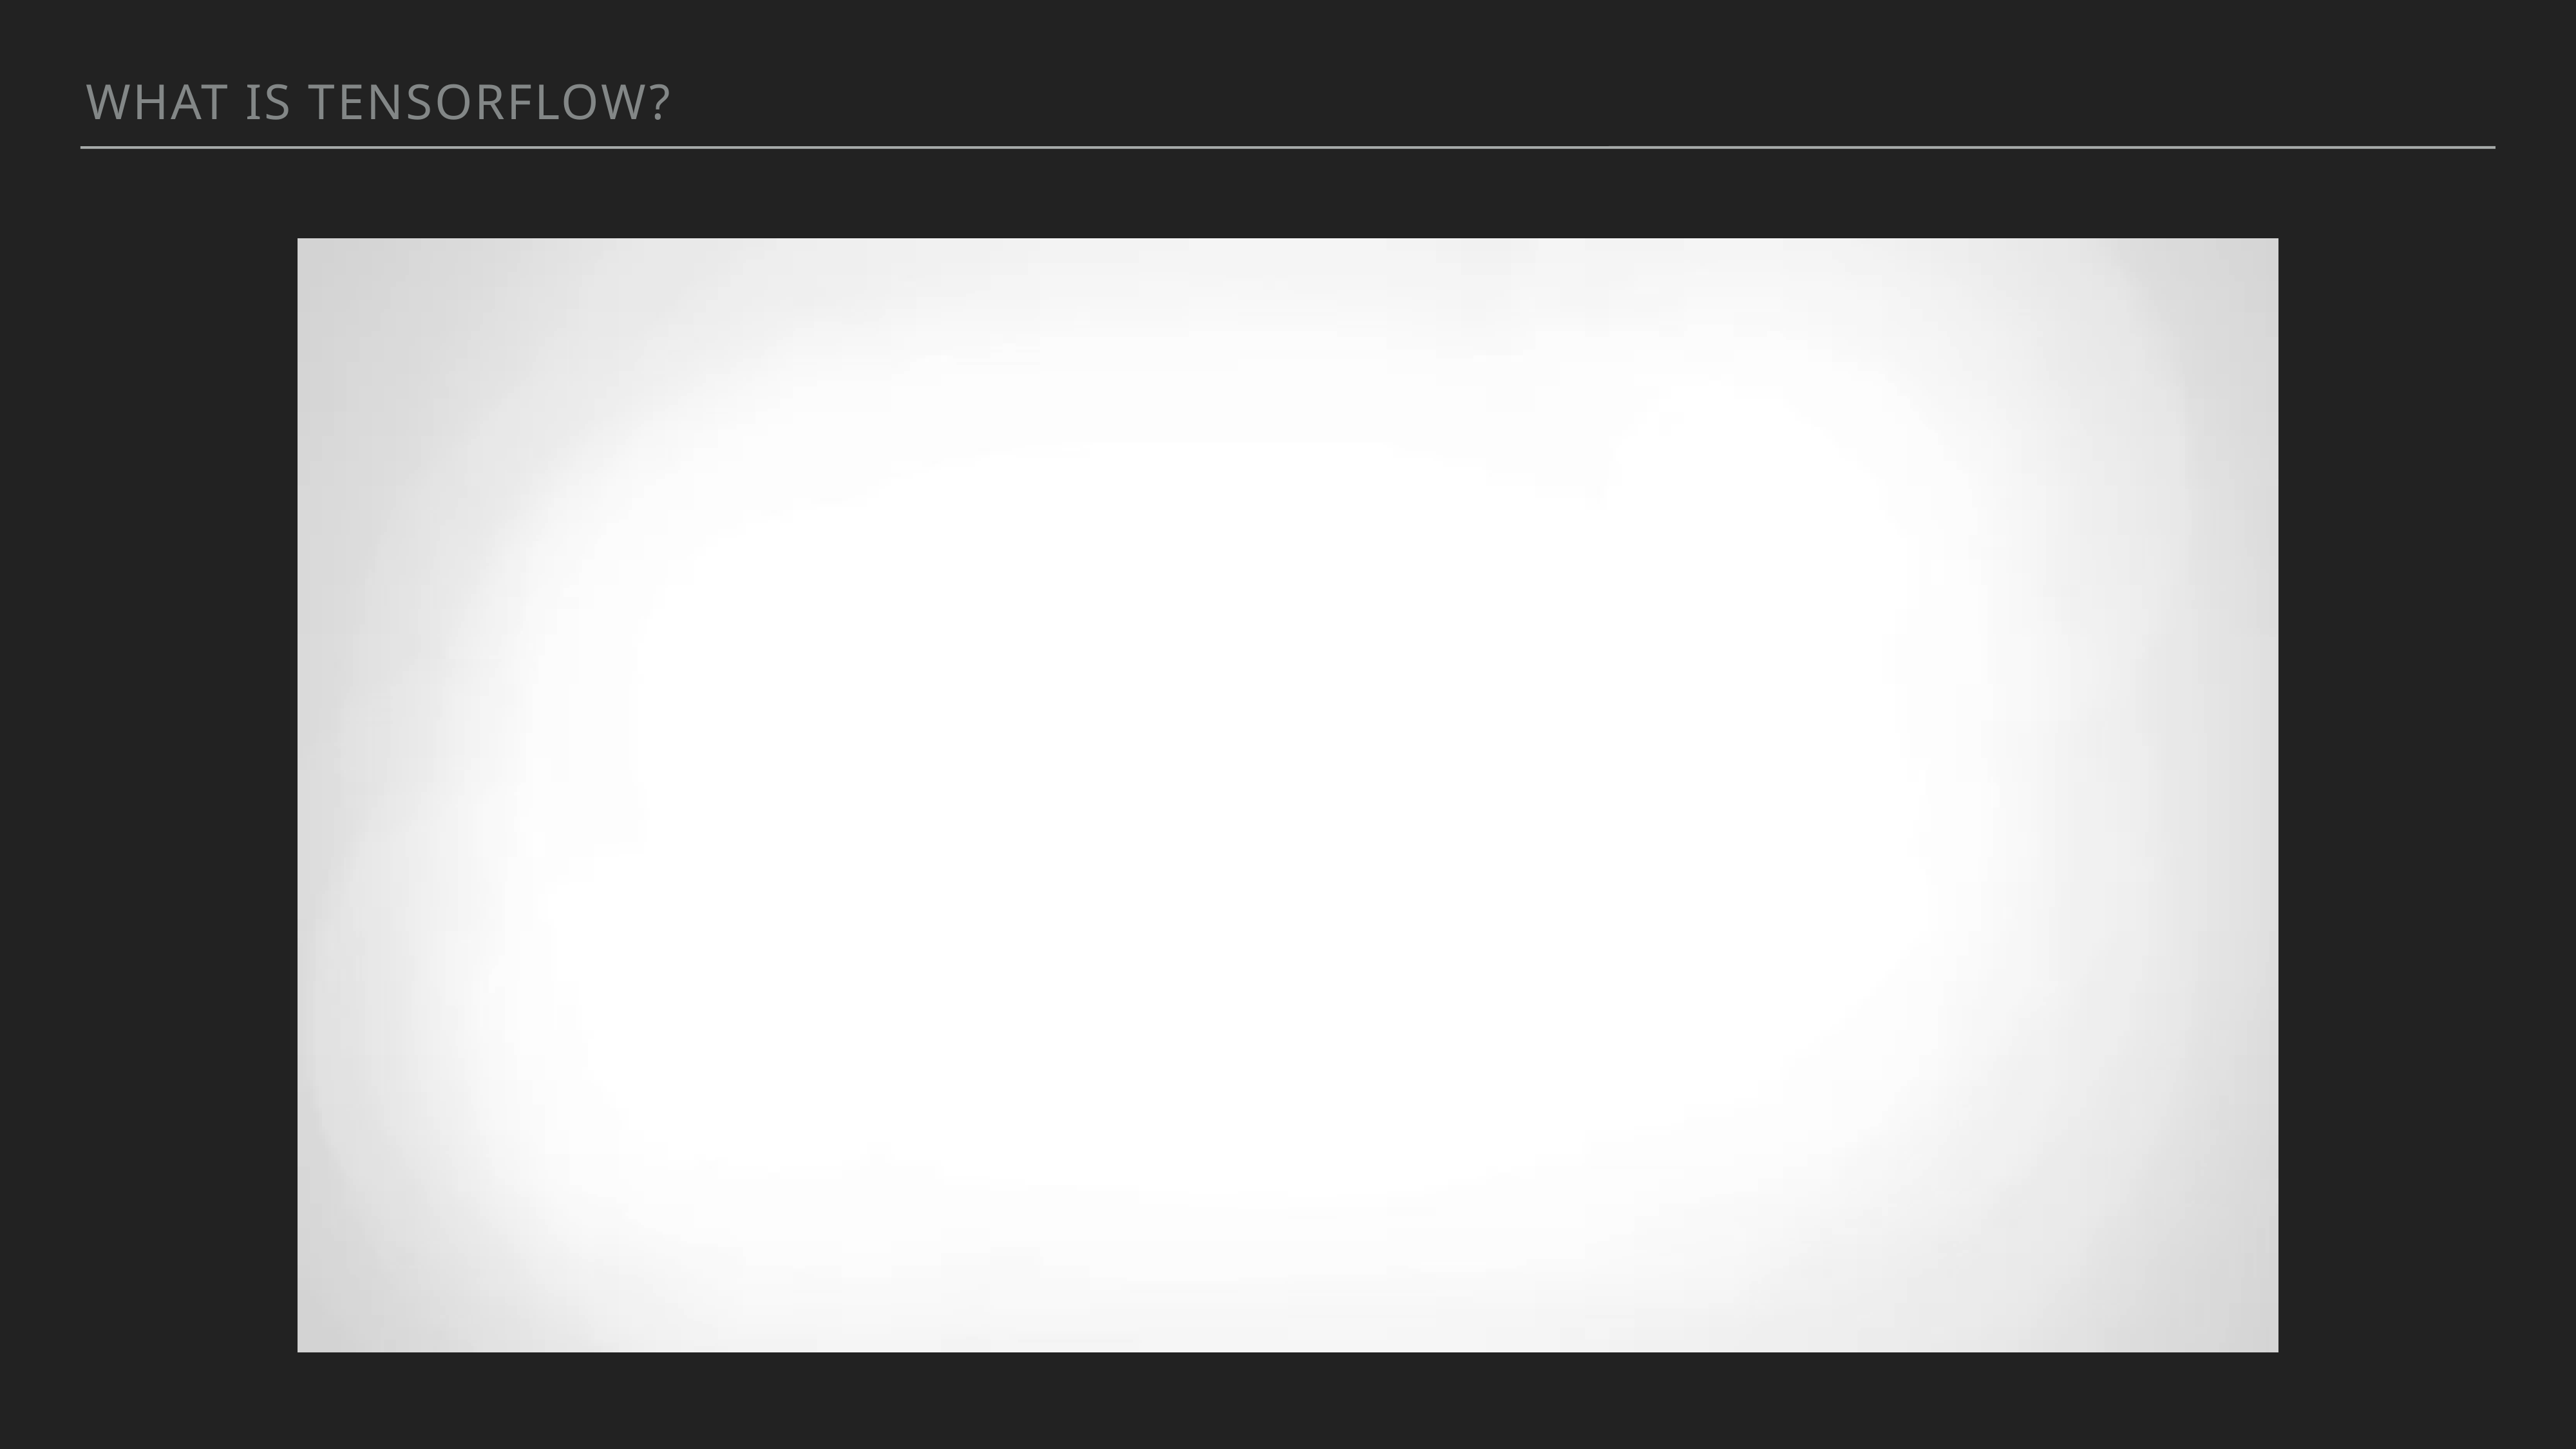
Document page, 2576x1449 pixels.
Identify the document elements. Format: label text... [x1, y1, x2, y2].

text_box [297, 238, 2279, 1353]
list What is TensorFlow? [80, 66, 2295, 135]
